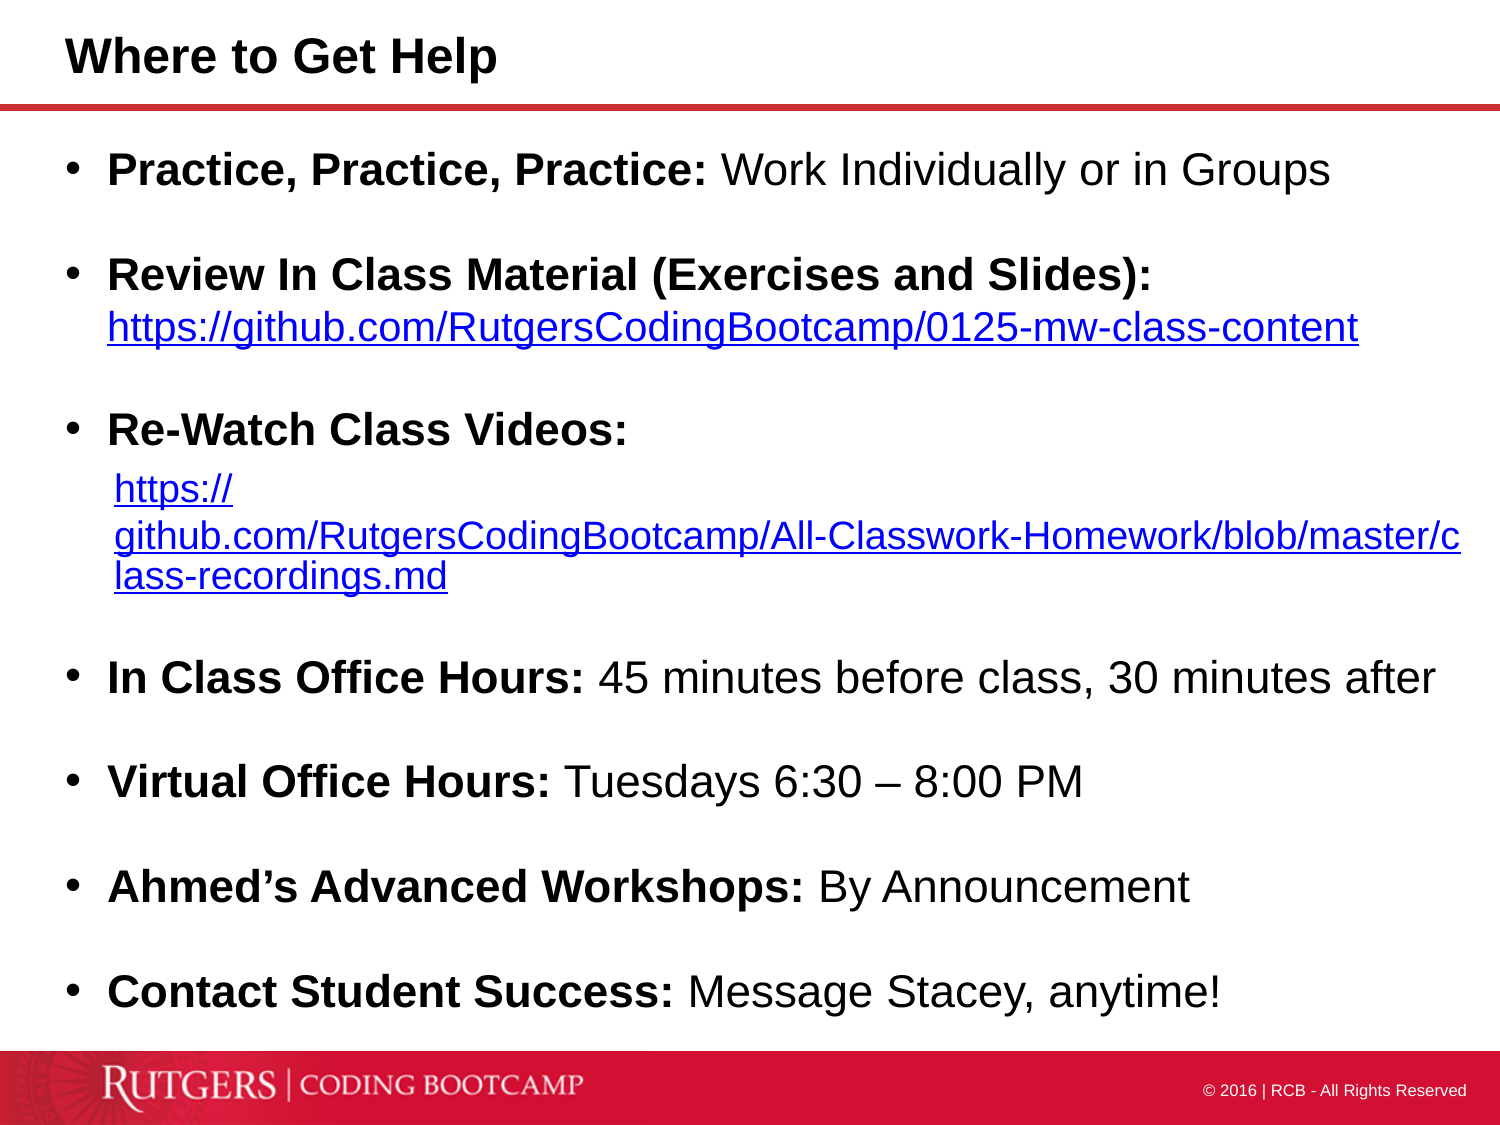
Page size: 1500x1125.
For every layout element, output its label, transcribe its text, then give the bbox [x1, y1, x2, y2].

text_box Practice, Practice, Practice: Work Individually or in Groups Review In Class Material (Exercises and Slides): https://github.com/RutgersCodingBootcamp/0125-mw-class-content Re-Watch Class Videos: https://github.com/RutgersCodingBootcamp/All-Classwork-Homework/blob/master/class-recordings.md In Class Office Hours: 45 minutes before class, 30 minutes after Virtual Office Hours: Tuesdays 6:30 – 8:00 PM Ahmed’s Advanced Workshops: By Announcement Contact Student Success: Message Stacey, anytime! [49, 124, 1484, 1049]
text_box [0, 0, 1500, 104]
text_box Where to Get Help [49, 16, 719, 91]
picture [0, 1051, 651, 1125]
text_box [648, 1049, 1500, 1125]
text_box © 2016 | RCB - All Rights Reserved [1024, 1072, 1483, 1108]
